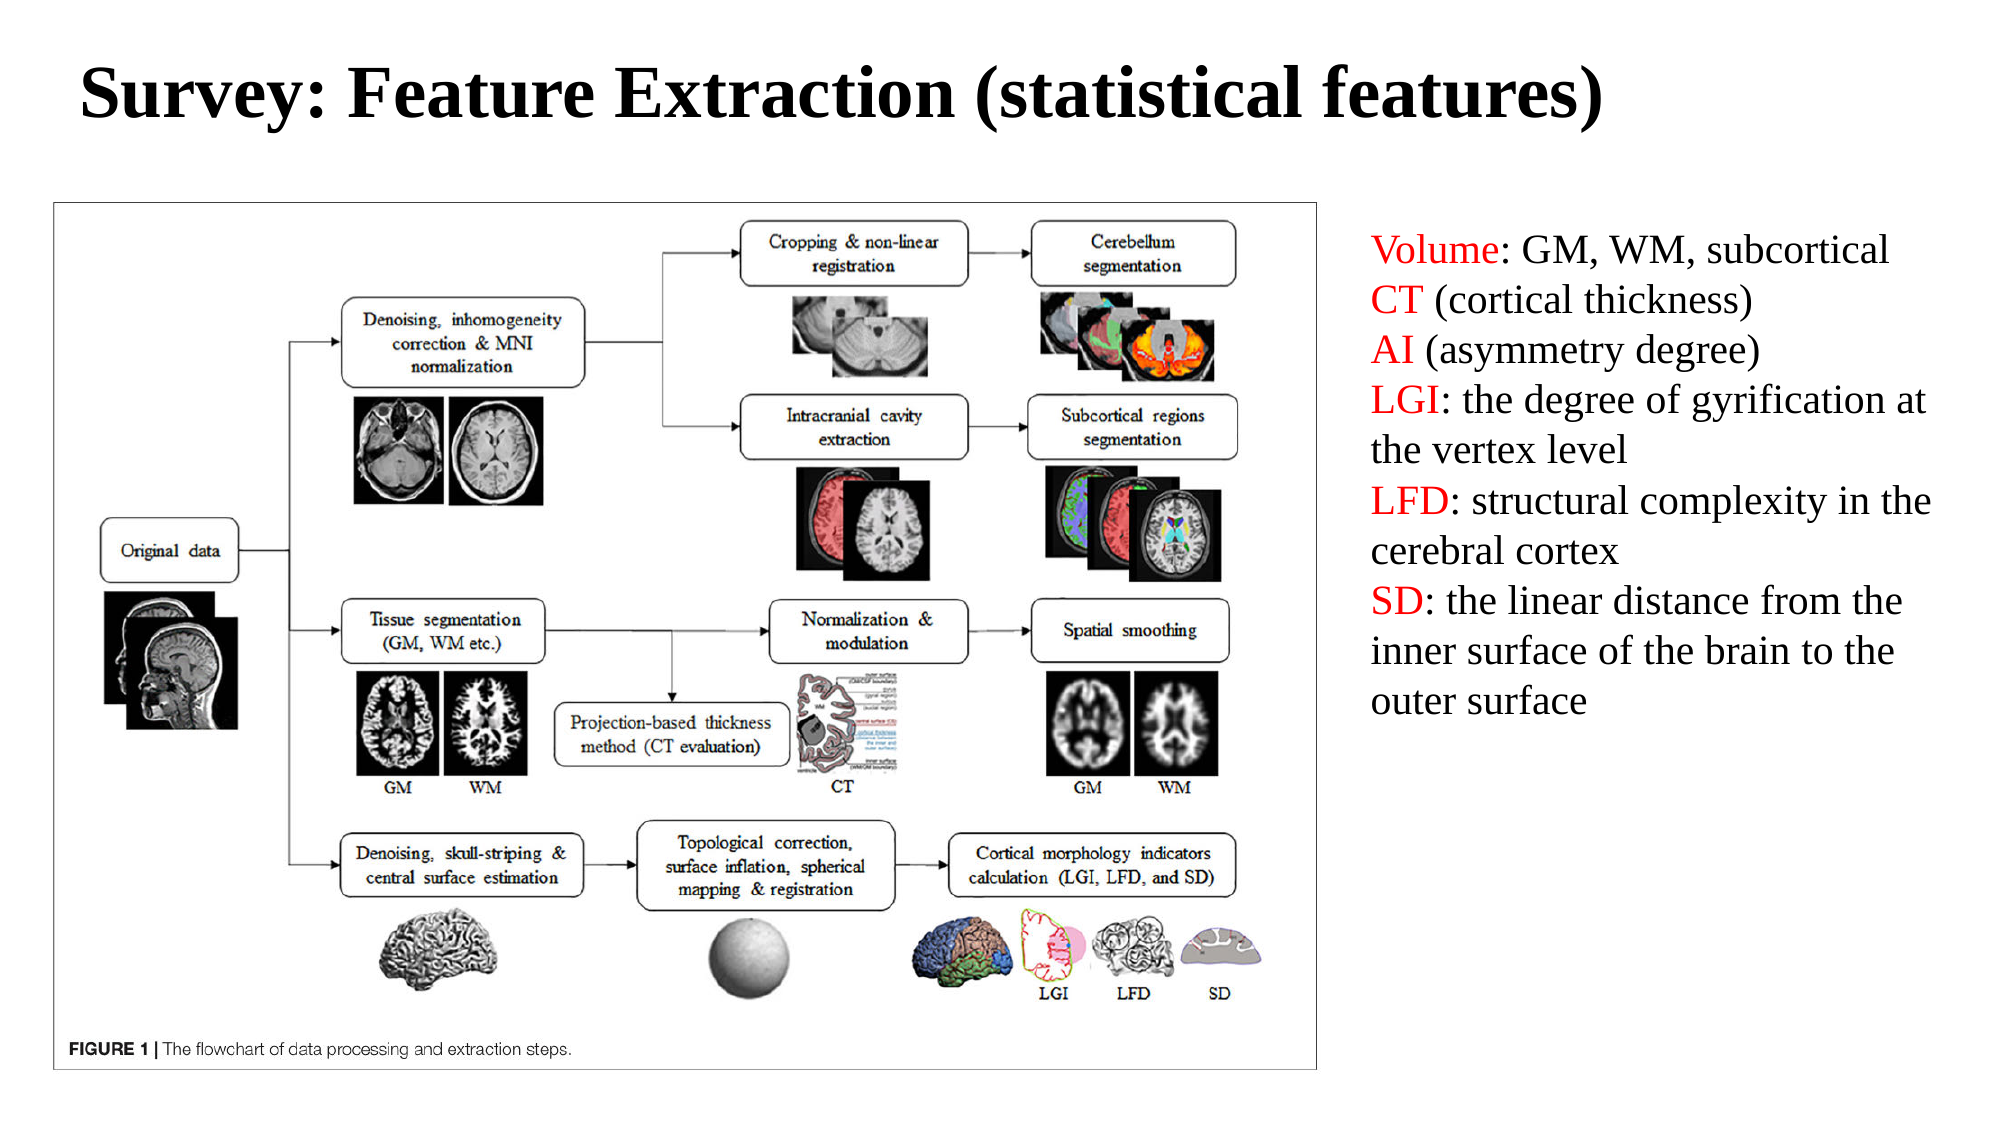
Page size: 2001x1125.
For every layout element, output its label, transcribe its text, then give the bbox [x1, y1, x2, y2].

picture [22, 186, 1329, 1088]
text_box Survey: Feature Extraction (statistical features) [64, 34, 1621, 140]
text_box Volume: GM, WM, subcortical CT (cortical thickness) AI (asymmetry degree) LGI: the degree of gyrification at the vertex level LFD: structural complexity in the cerebral cortex SD: the linear distance from the inner surface of the brain to the outer surface [1355, 214, 1962, 780]
